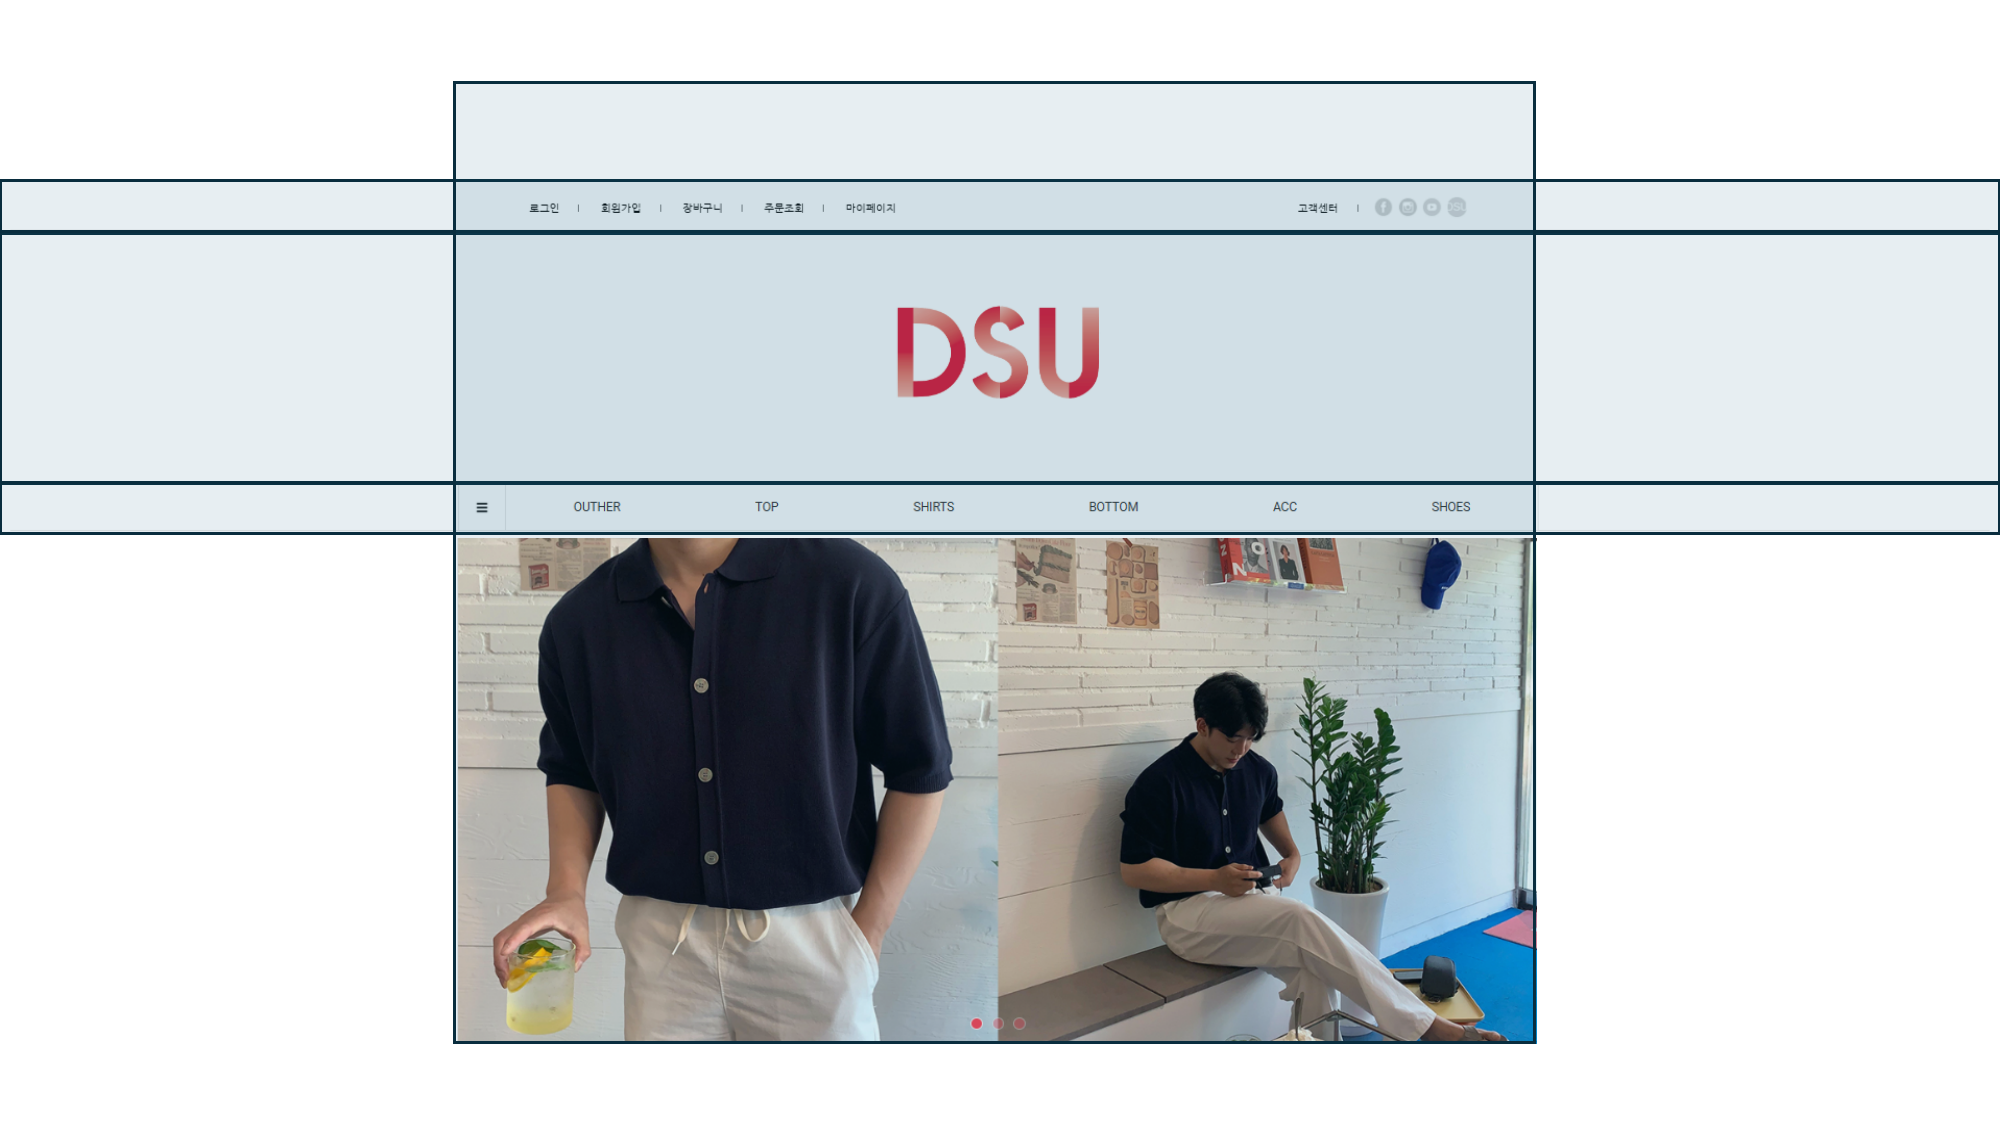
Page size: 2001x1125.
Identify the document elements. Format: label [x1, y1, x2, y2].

text_box [454, 82, 1535, 191]
text_box [1535, 180, 2000, 231]
text_box [1991, 231, 2000, 482]
text_box [1991, 482, 2000, 534]
text_box [0, 231, 9, 482]
text_box [0, 180, 454, 231]
picture [9, 191, 1991, 1045]
text_box [0, 482, 9, 534]
